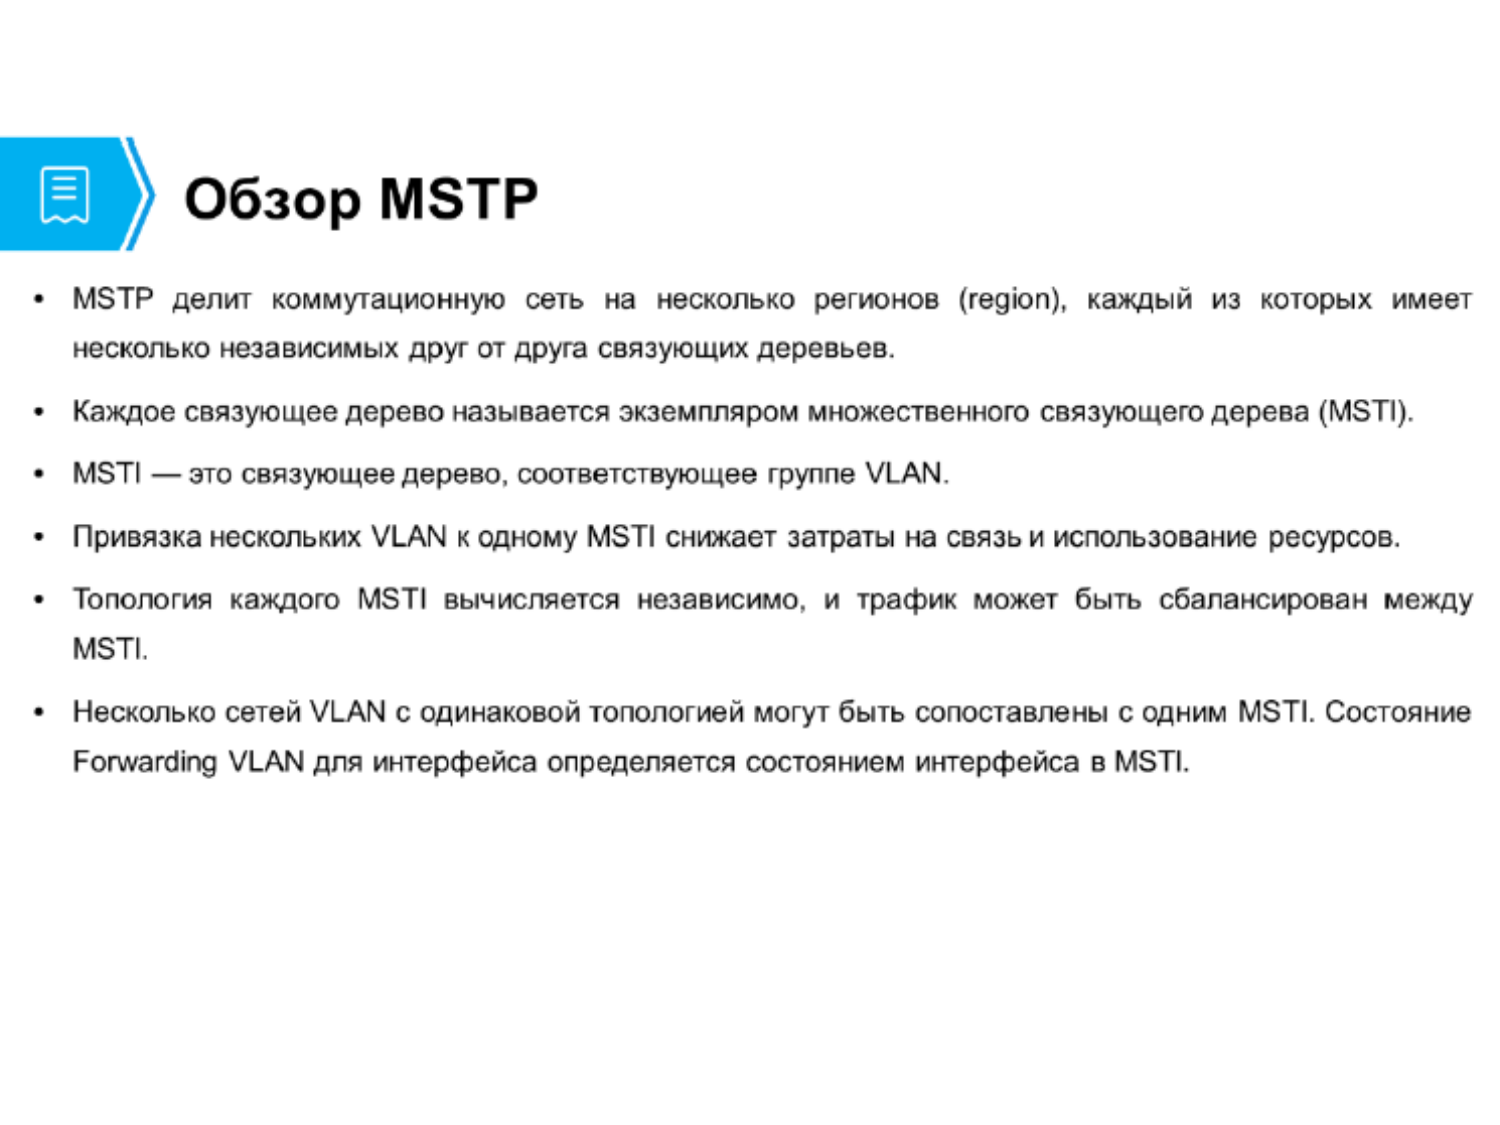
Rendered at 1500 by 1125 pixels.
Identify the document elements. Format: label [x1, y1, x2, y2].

list [0, 124, 1500, 793]
